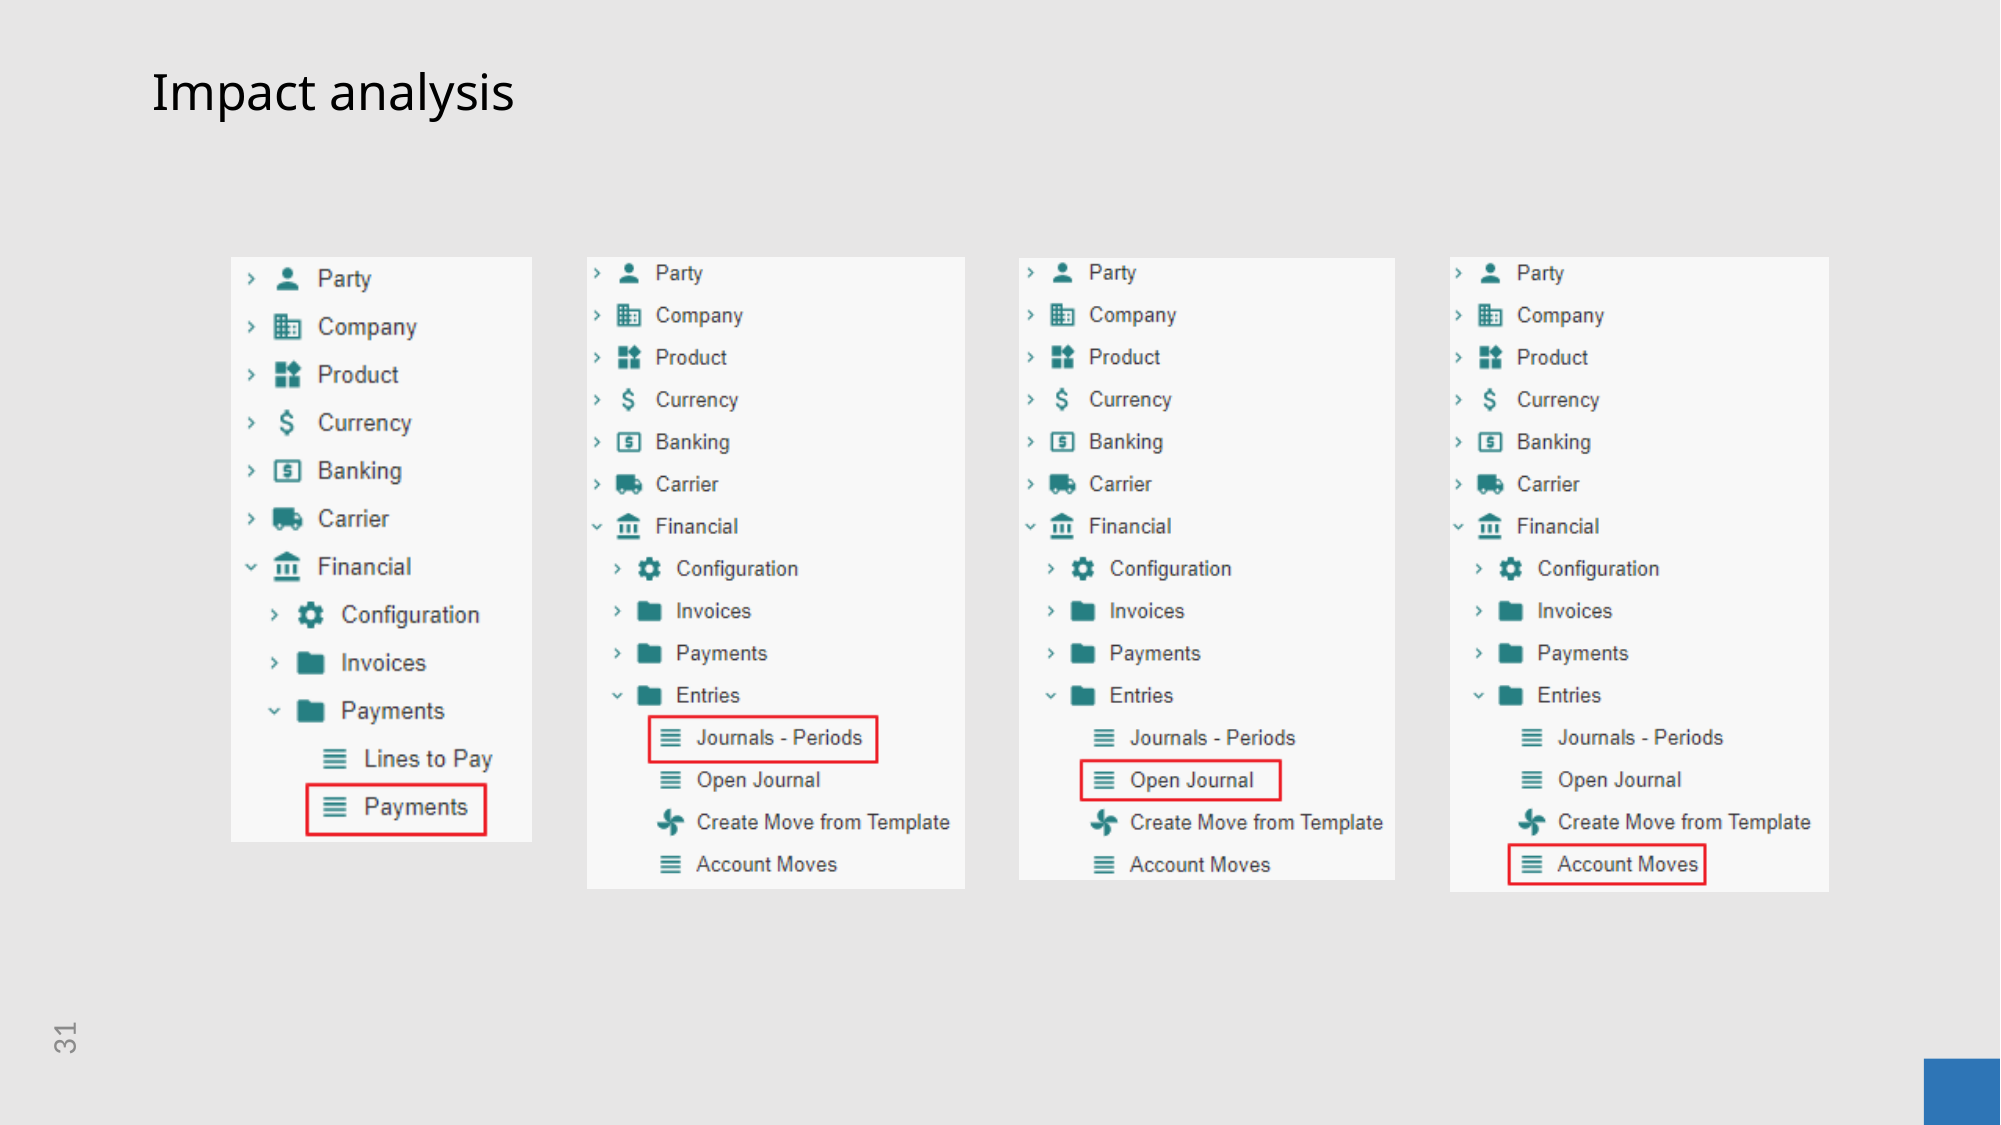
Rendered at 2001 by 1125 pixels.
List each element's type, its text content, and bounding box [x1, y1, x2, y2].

picture [587, 257, 965, 889]
picture [1019, 258, 1395, 880]
picture [1450, 257, 1829, 892]
text_box [1923, 1058, 2000, 1125]
picture [231, 257, 532, 842]
slide_number 31 [32, 969, 93, 1108]
title Impact analysis [137, 59, 1863, 136]
